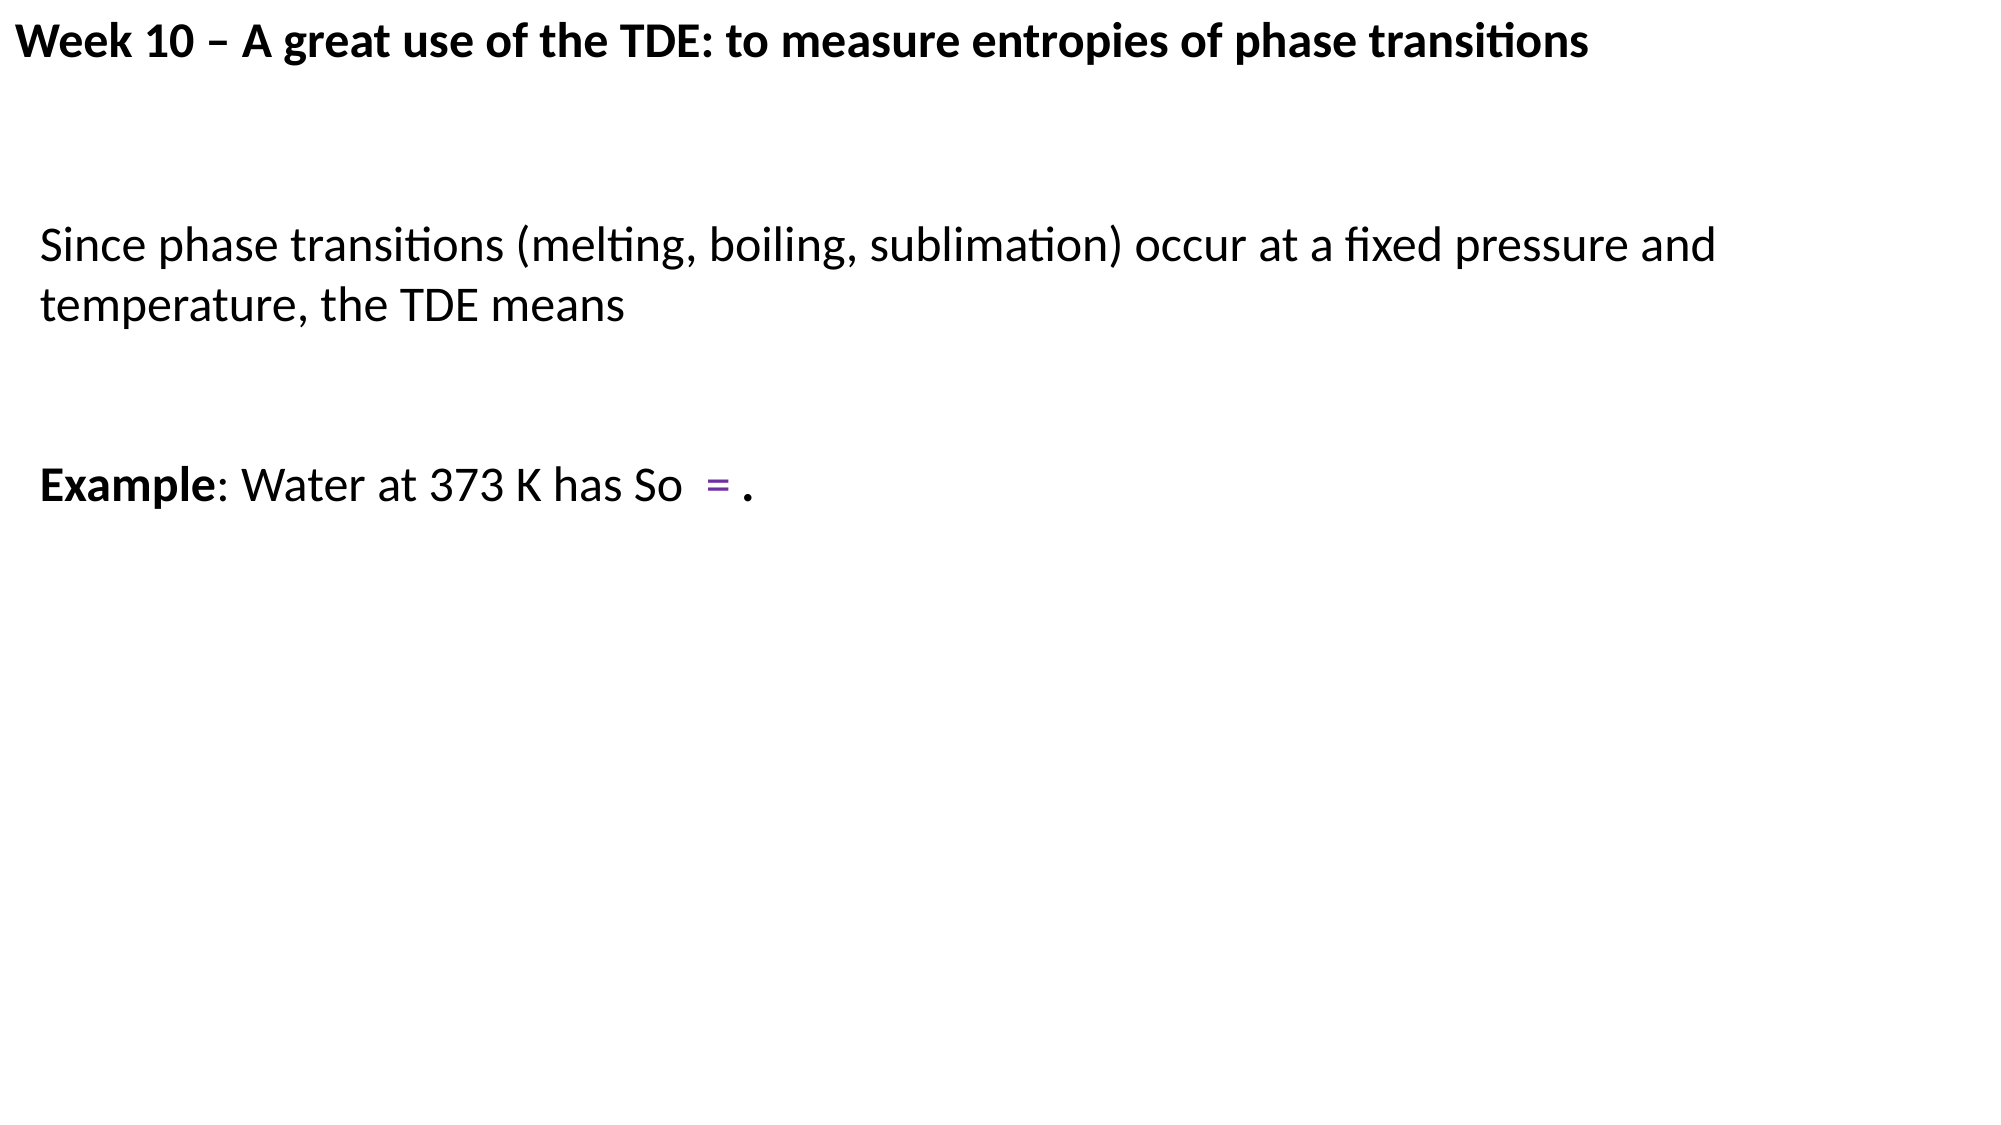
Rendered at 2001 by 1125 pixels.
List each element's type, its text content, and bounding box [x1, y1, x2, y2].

text_box Week 10 – A great use of the TDE: to measure entropies of phase transitions [0, 0, 1950, 75]
